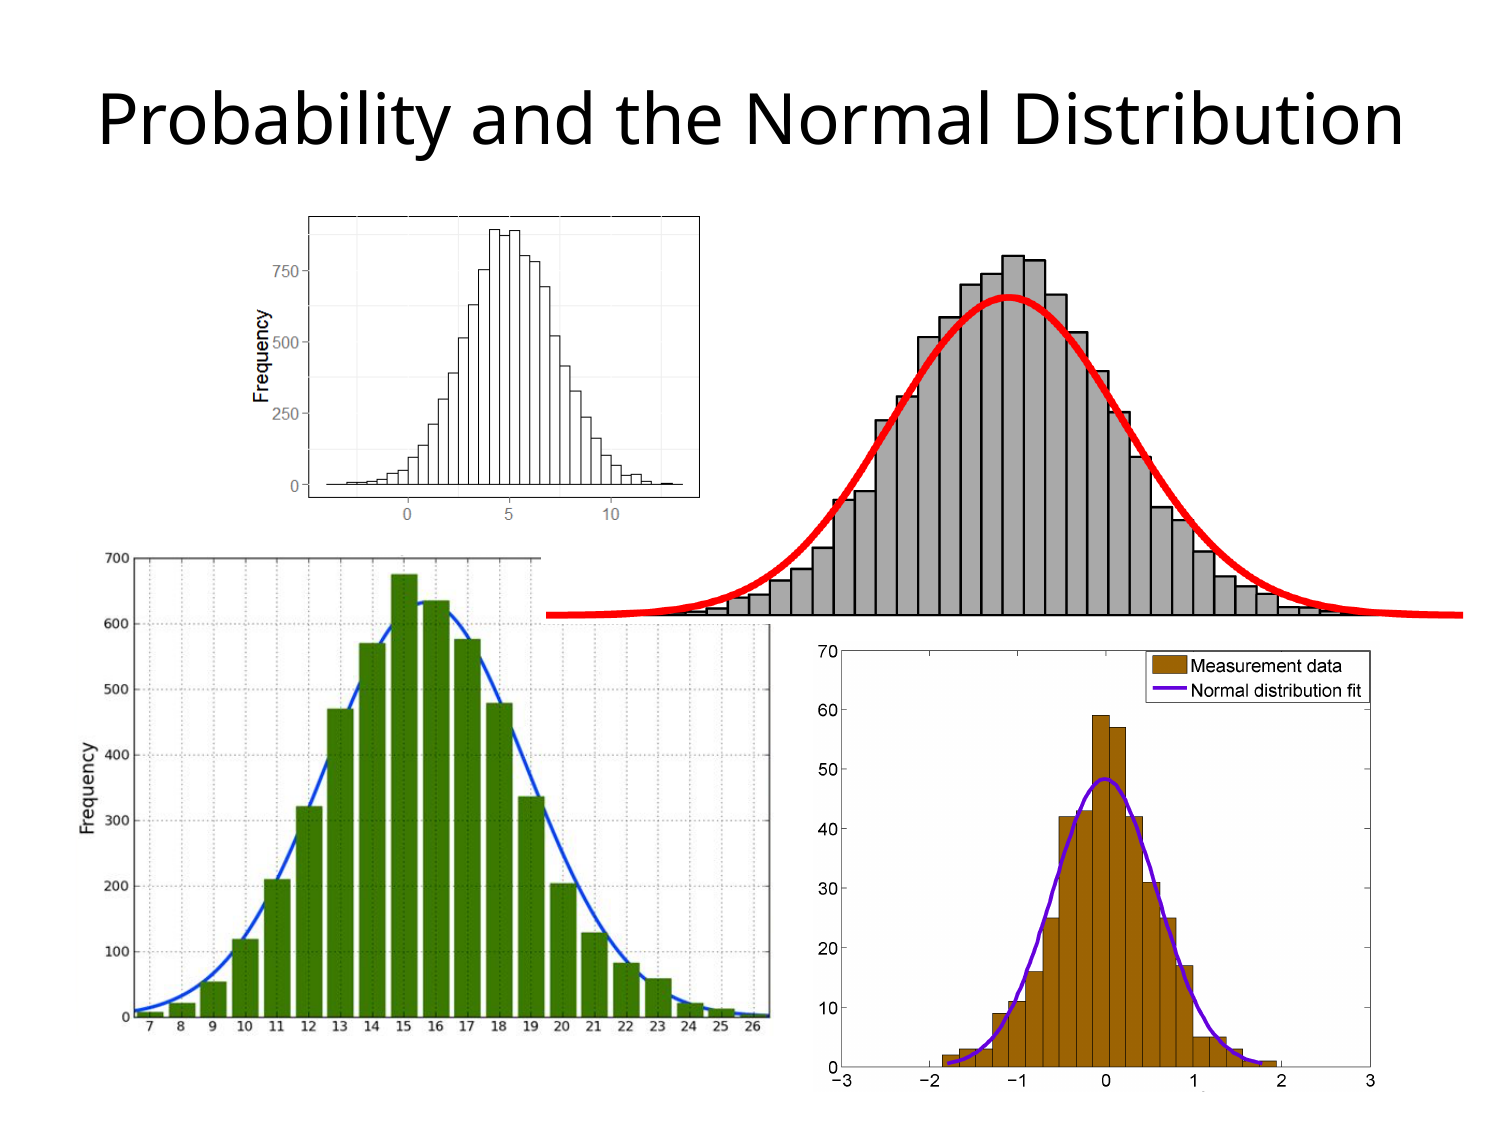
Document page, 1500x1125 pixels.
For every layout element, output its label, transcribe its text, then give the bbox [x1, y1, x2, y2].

title Probability and the Normal Distribution [33, 34, 1470, 198]
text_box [74, 485, 774, 1036]
picture [249, 213, 1467, 624]
picture [813, 640, 1380, 1092]
